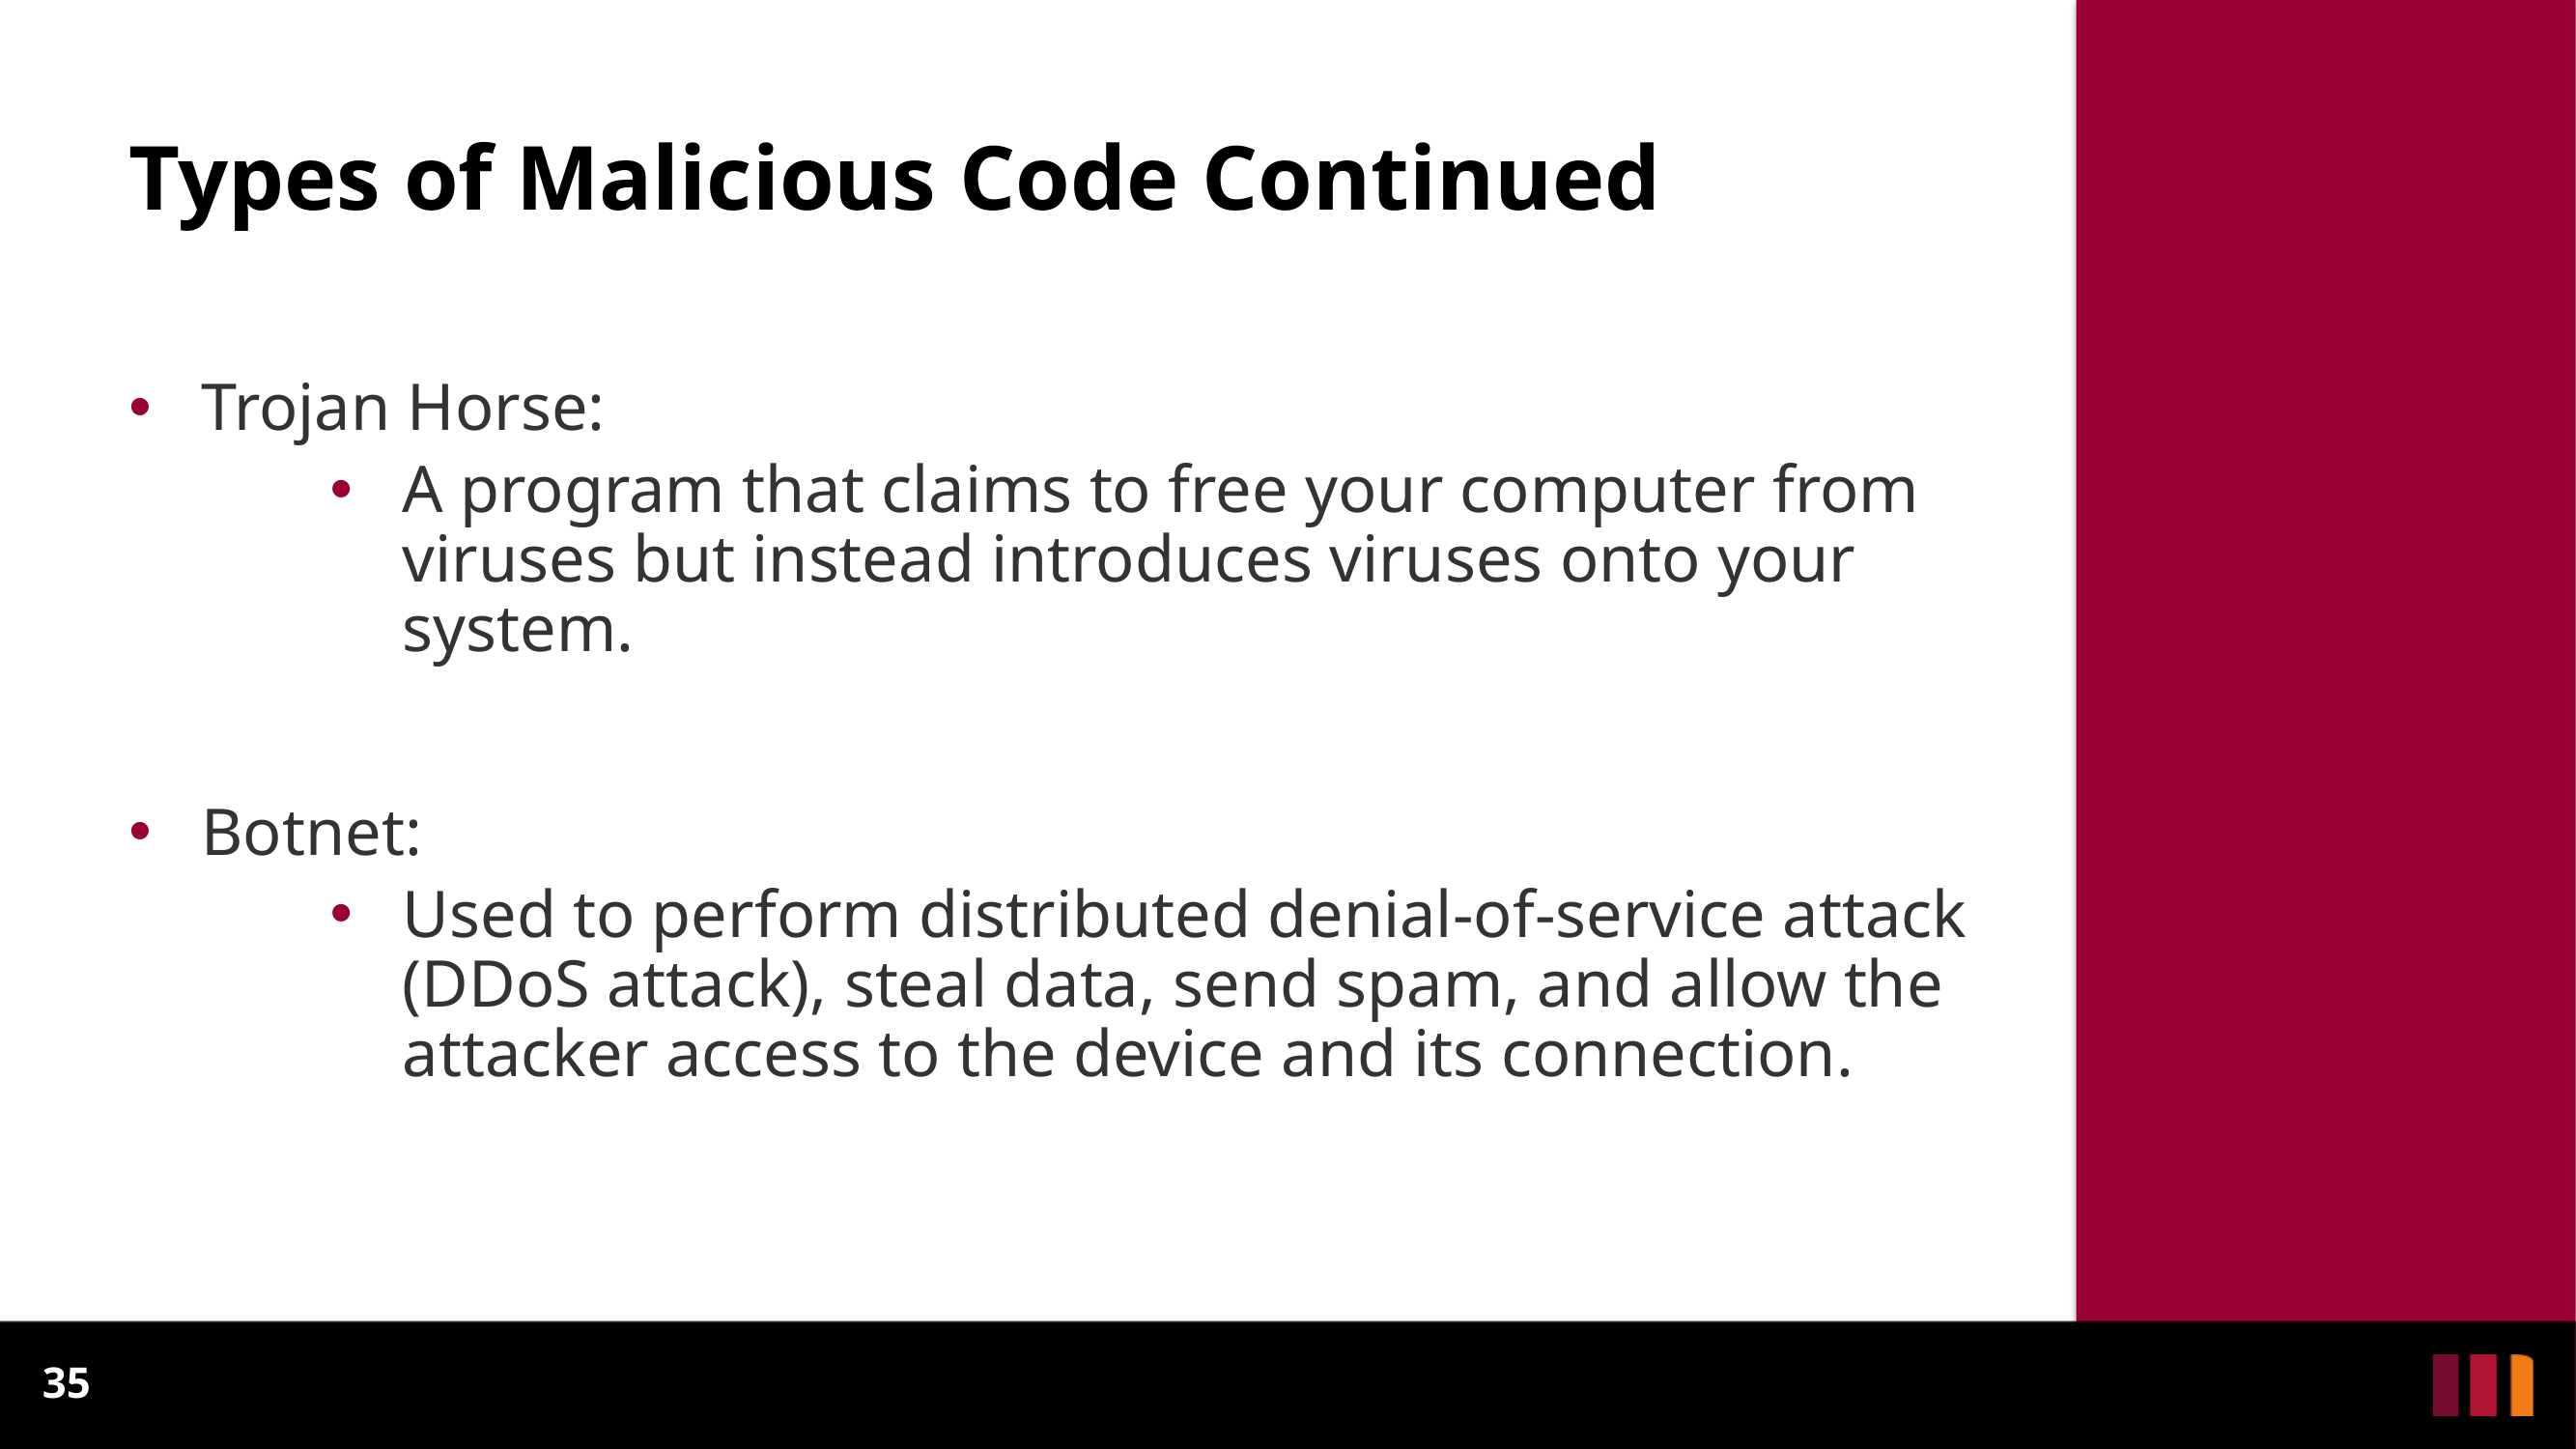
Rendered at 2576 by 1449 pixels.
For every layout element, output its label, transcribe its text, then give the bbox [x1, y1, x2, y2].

list Trojan Horse: A program that claims to free your computer from viruses but instead introduces viruses onto your system. Botnet: Used to perform distributed denial-of-service attack (DDoS attack), steal data, send spam, and allow the attacker access to the device and its connection. [128, 374, 1969, 1195]
slide_number 35 [42, 1346, 127, 1424]
title Types of Malicious Code Continued [128, 122, 1859, 334]
